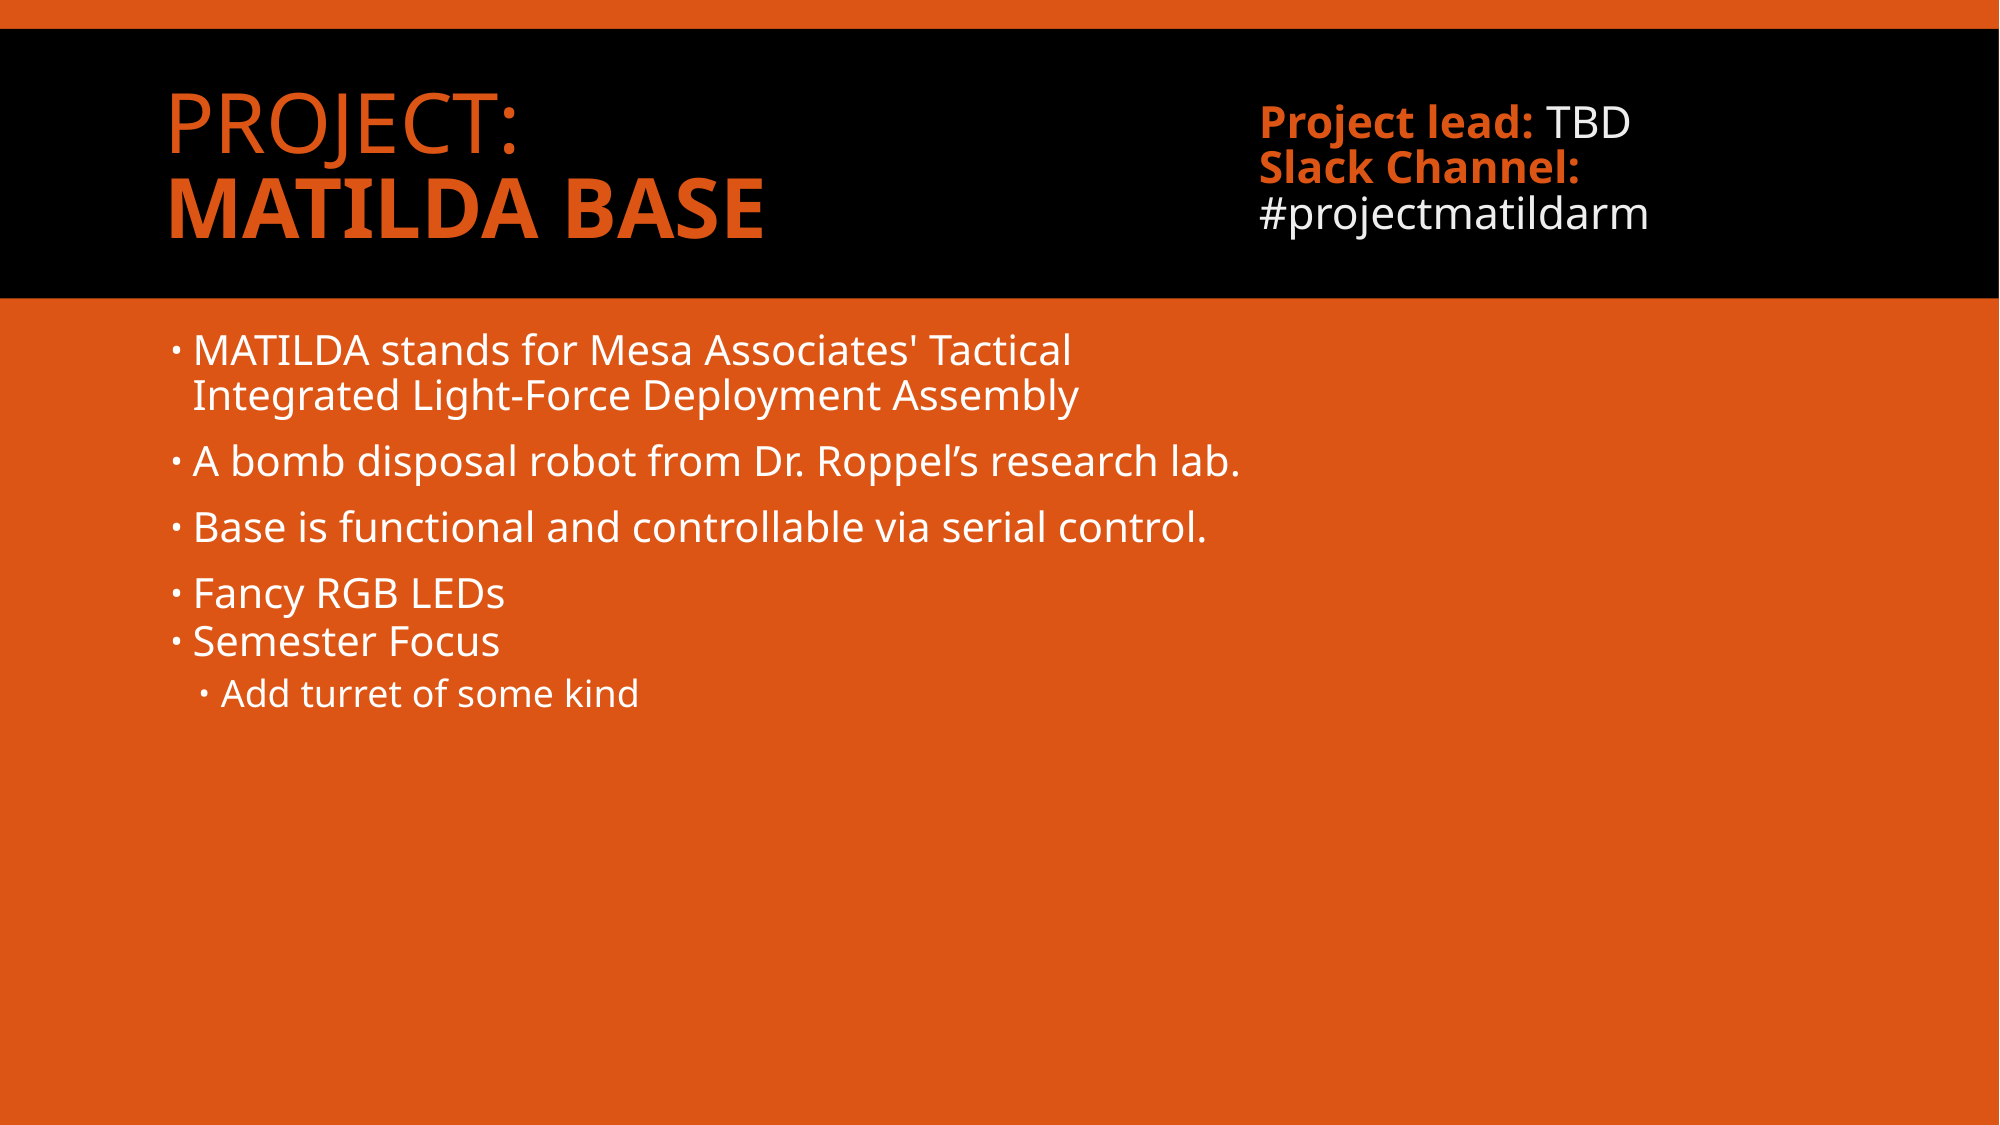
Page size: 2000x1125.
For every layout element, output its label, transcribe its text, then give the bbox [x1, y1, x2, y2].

text_box MATILDA stands for Mesa Associates' Tactical Integrated Light-Force Deployment Assembly A bomb disposal robot from Dr. Roppel’s research lab. Base is functional and controllable via serial control. Fancy RGB LEDs Semester Focus Add turret of some kind [149, 322, 1281, 1046]
text_box Project lead: TBD Slack Channel: #projectmatildarm [1244, 94, 1948, 246]
text_box Project: MATILDa BASE [149, 46, 1222, 294]
